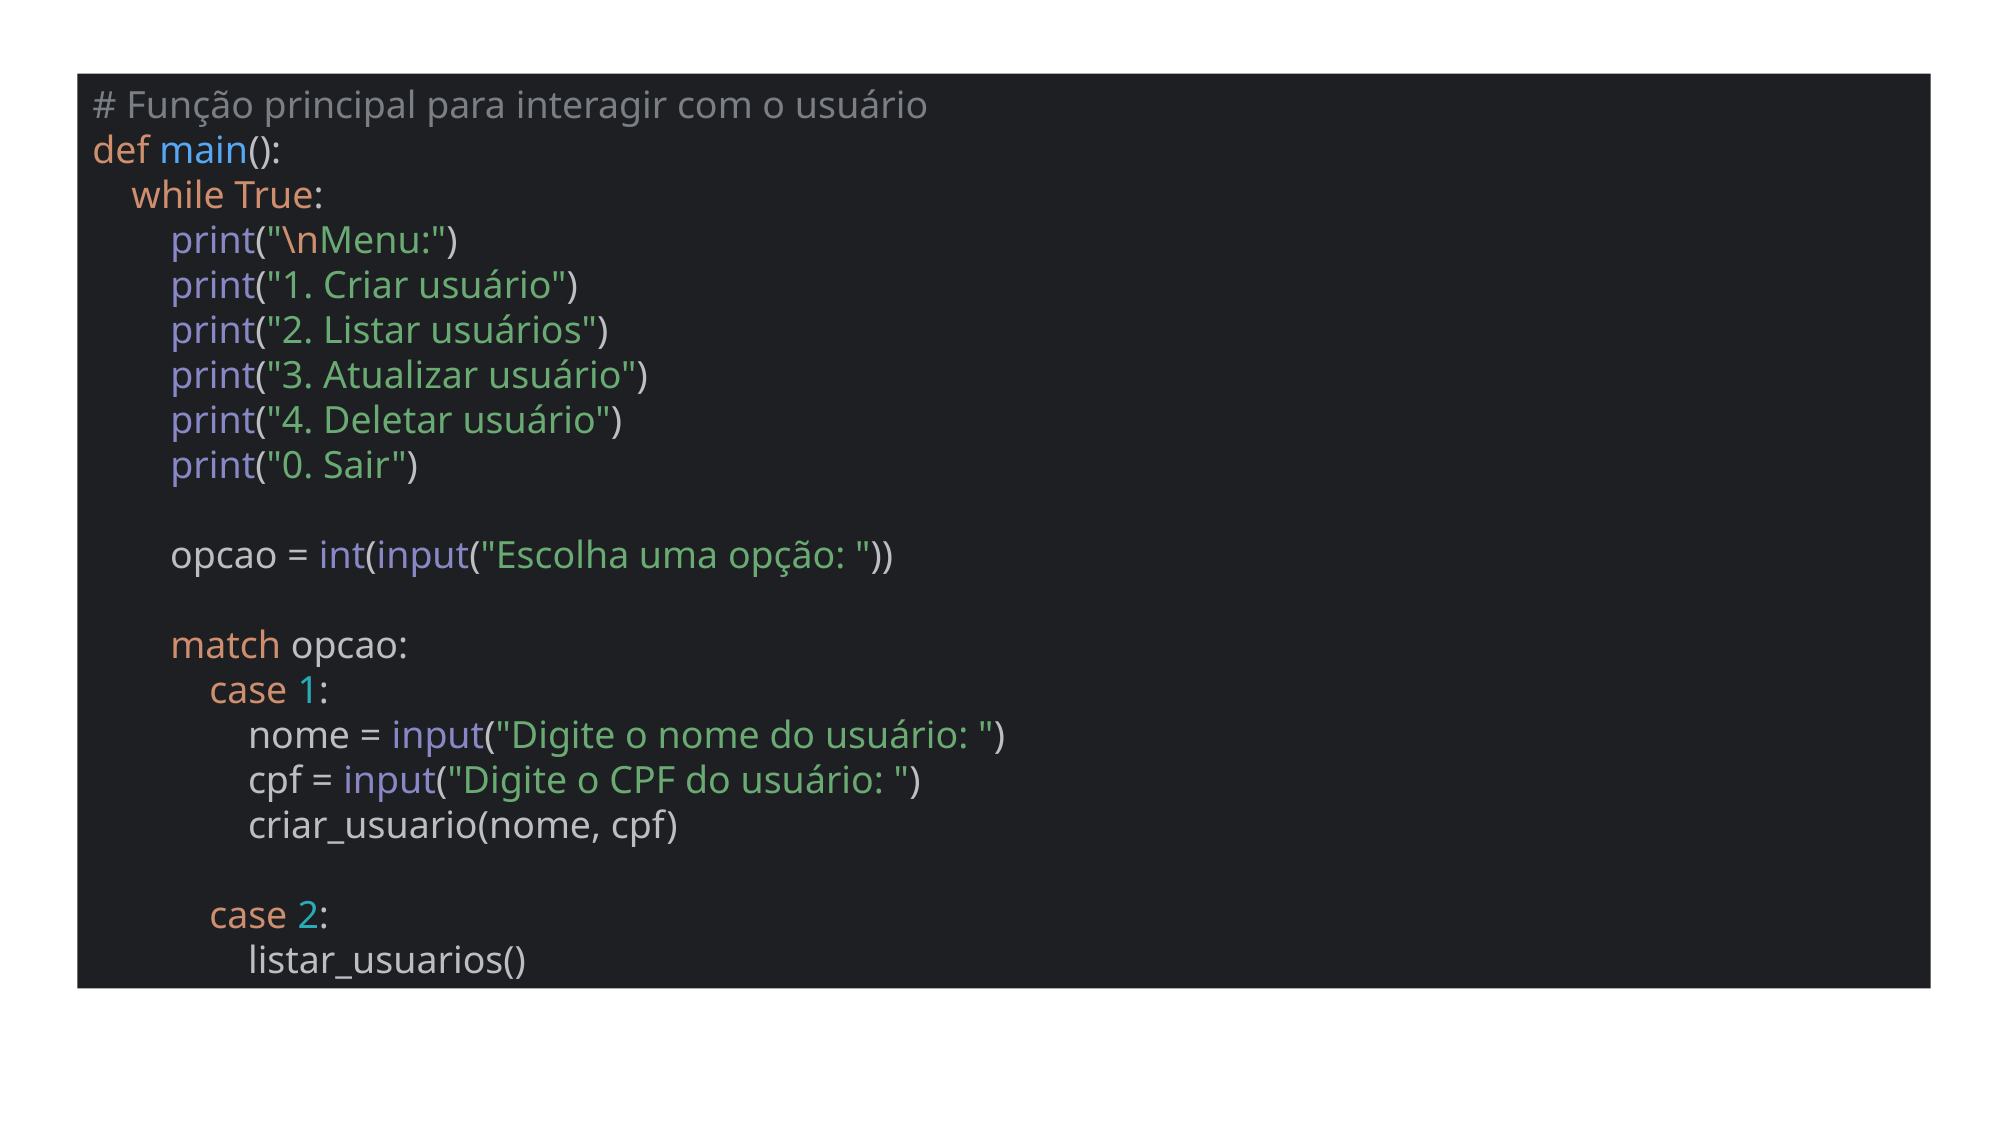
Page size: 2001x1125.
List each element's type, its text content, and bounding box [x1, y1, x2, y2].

text_box # Função principal para interagir com o usuário def main(): while True: print("\nMenu:") print("1. Criar usuário") print("2. Listar usuários") print("3. Atualizar usuário") print("4. Deletar usuário") print("0. Sair") opcao = int(input("Escolha uma opção: ")) match opcao: case 1: nome = input("Digite o nome do usuário: ") cpf = input("Digite o CPF do usuário: ") criar_usuario(nome, cpf) case 2: listar_usuarios() [77, 73, 1931, 989]
